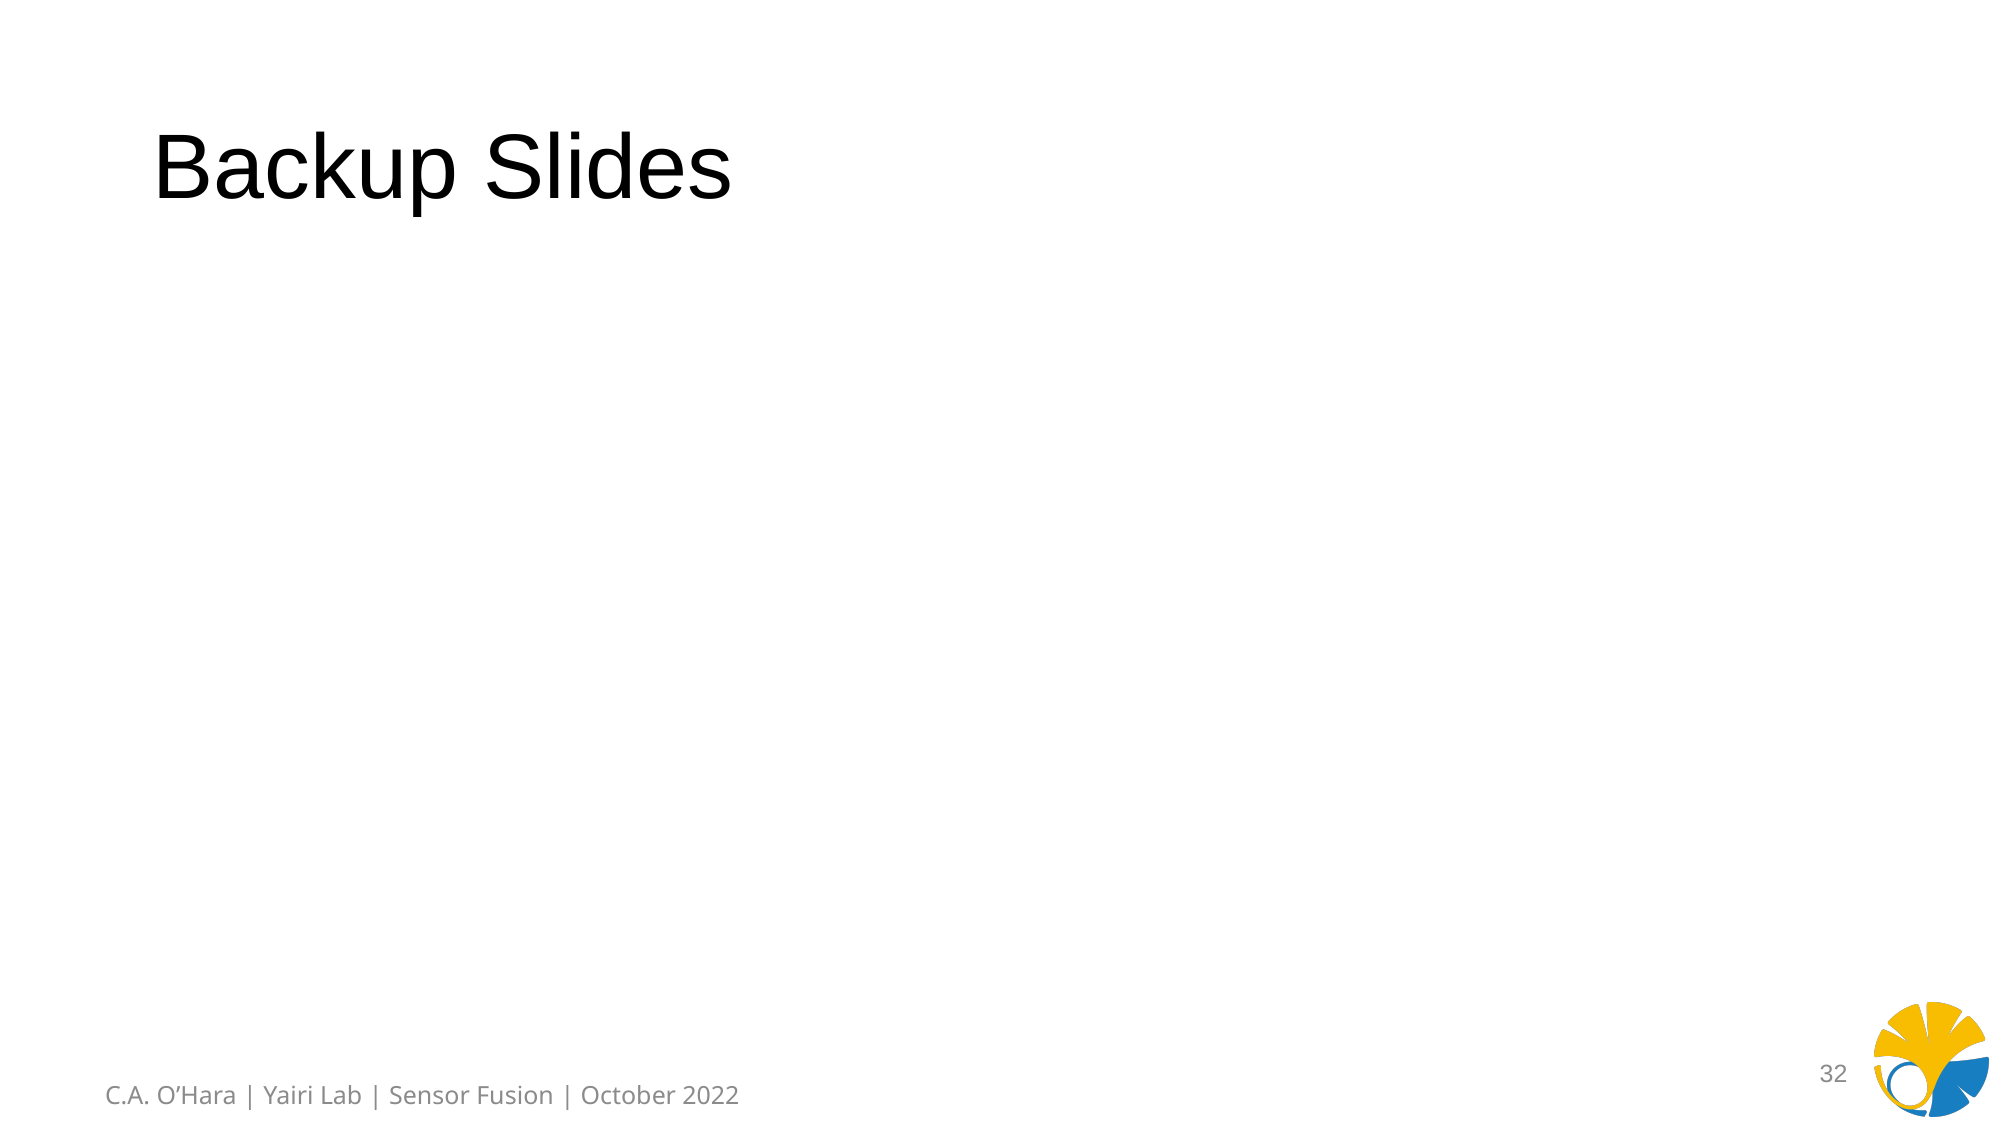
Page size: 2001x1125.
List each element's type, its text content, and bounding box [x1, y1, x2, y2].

title Backup Slides [137, 59, 1863, 278]
slide_number 32 [1412, 1042, 1863, 1103]
picture [1874, 1002, 1989, 1117]
footer C.A. O’Hara | Yairi Lab | Sensor Fusion | October 2022 [0, 1065, 853, 1125]
